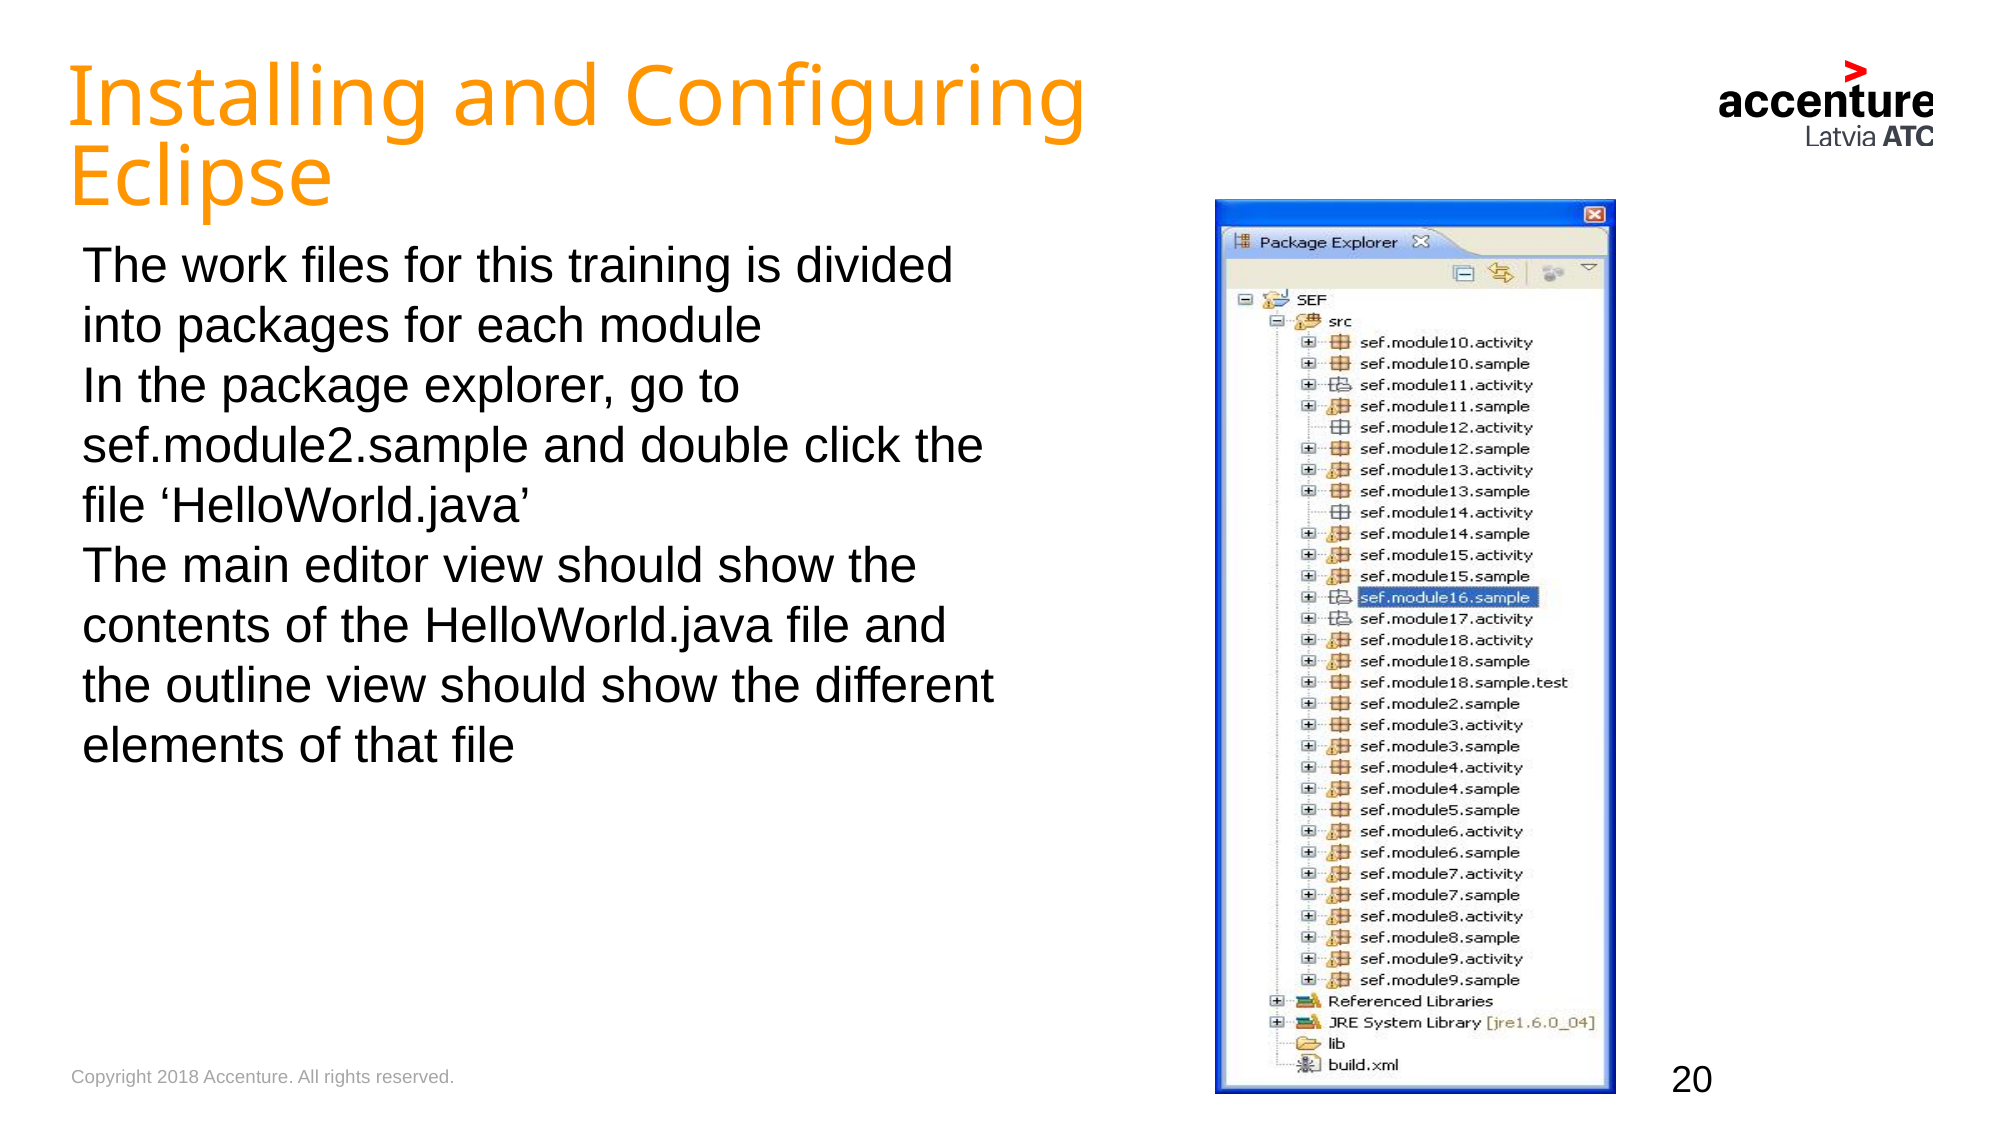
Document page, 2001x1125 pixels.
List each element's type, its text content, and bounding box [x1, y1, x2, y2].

picture [1215, 199, 1616, 1094]
text_box 20 [1449, 1062, 1728, 1107]
title Installing and Configuring Eclipse [67, 61, 1316, 226]
list The work files for this training is divided into packages for each module In the package explorer, go to sef.module2.sample and double click the file ‘HelloWorld.java’ The main editor view should show the contents of the HelloWorld.java file and the outline view should show the different elements of that file [67, 225, 1037, 1075]
